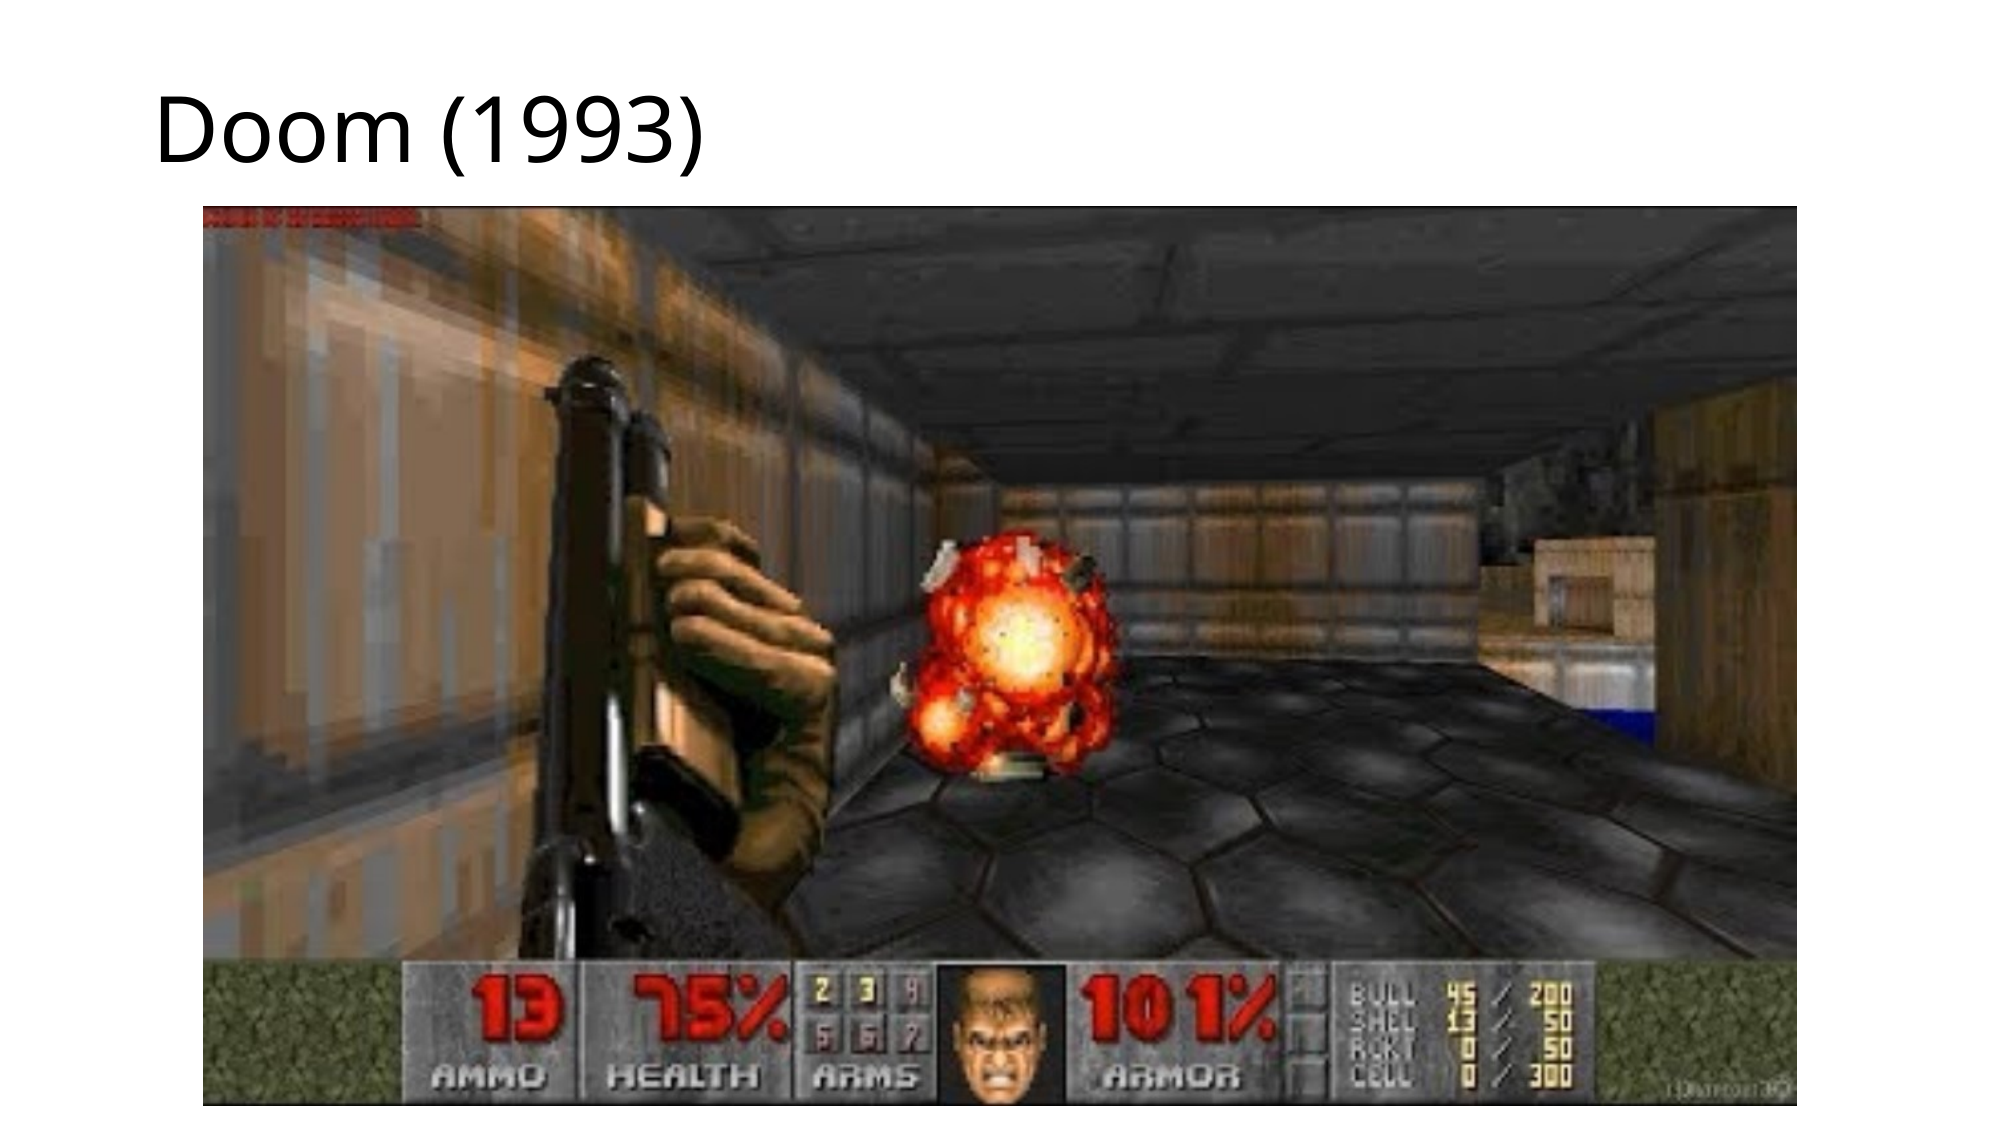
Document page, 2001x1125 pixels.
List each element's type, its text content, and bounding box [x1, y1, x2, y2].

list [202, 205, 1798, 1108]
title Doom (1993) [137, 59, 1863, 206]
